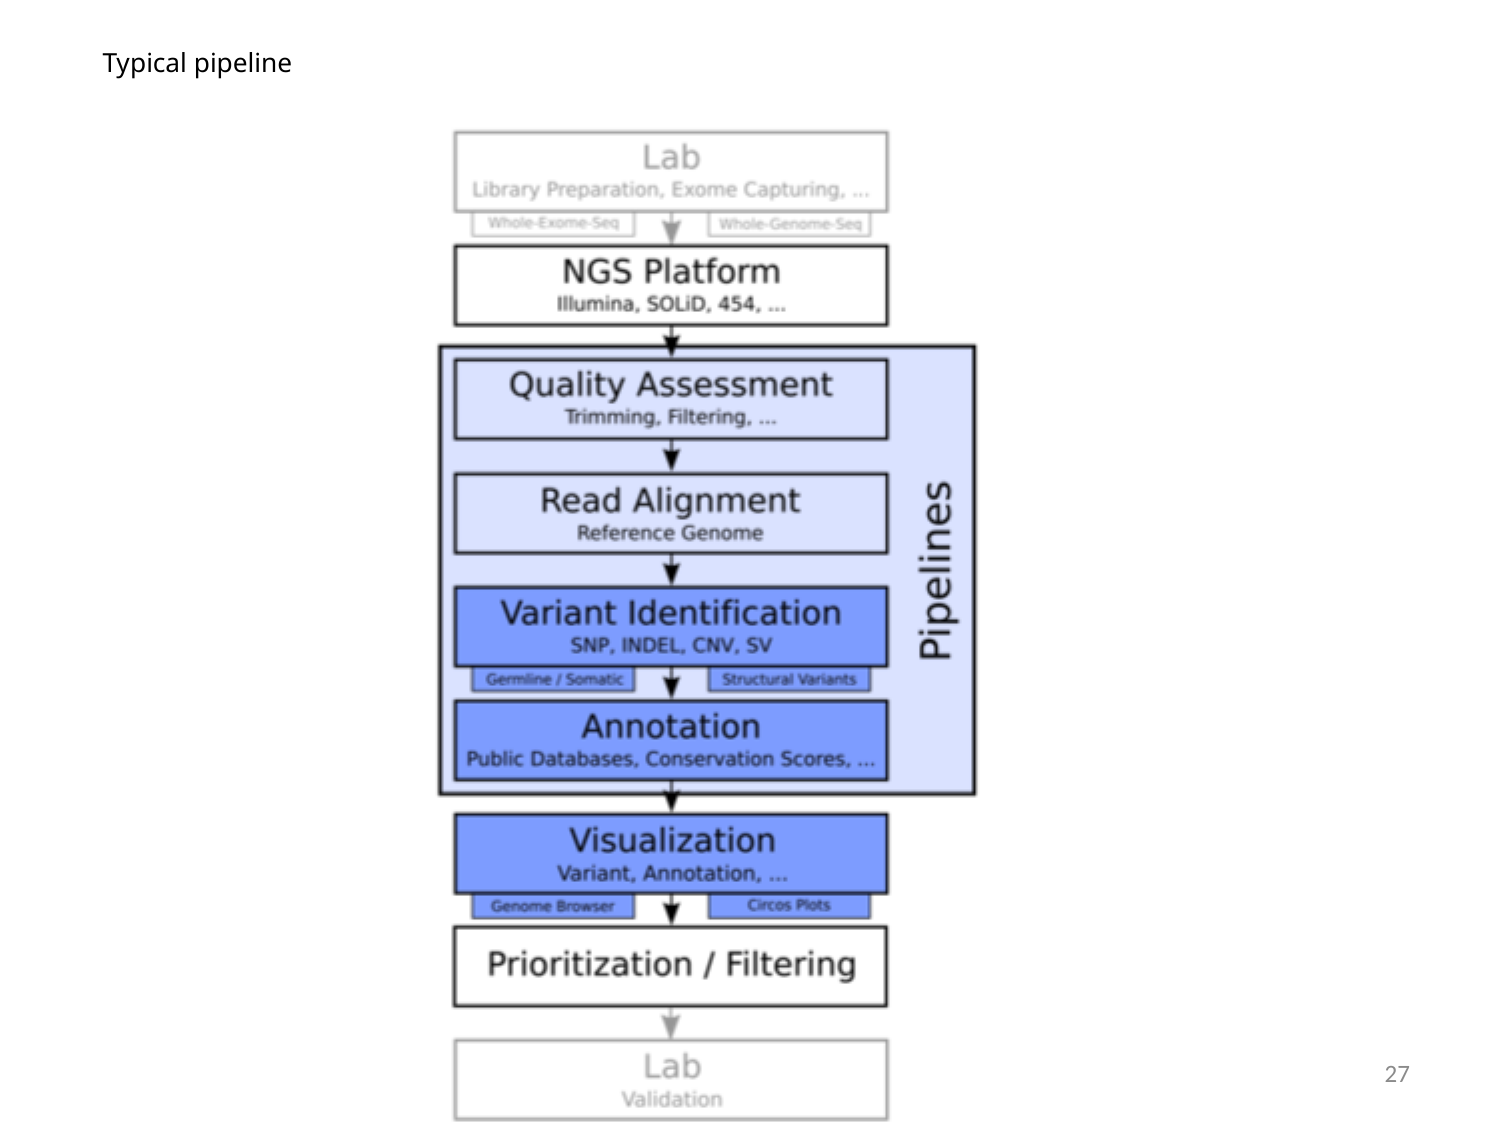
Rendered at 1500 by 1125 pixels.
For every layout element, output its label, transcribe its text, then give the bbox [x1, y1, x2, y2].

picture [409, 118, 992, 1125]
text_box Typical pipeline [96, 0, 1304, 144]
slide_number 27 [1074, 1042, 1425, 1103]
